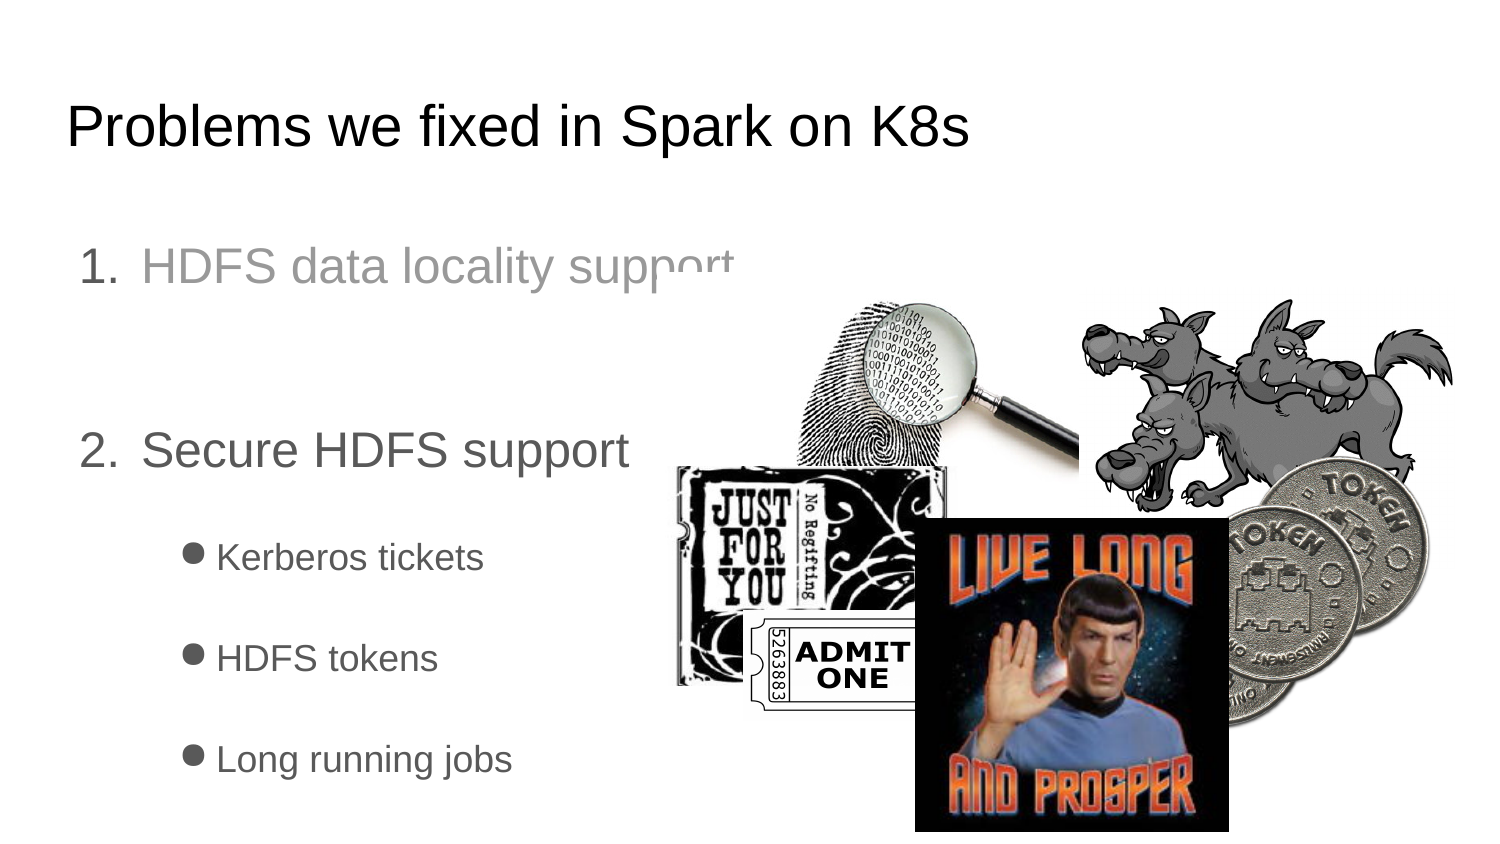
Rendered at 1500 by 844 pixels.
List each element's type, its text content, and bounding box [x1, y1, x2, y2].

list HDFS data locality support Secure HDFS support Kerberos tickets HDFS tokens Long running jobs [51, 189, 811, 817]
title Problems we fixed in Spark on K8s [51, 72, 1449, 167]
picture [656, 272, 1455, 832]
